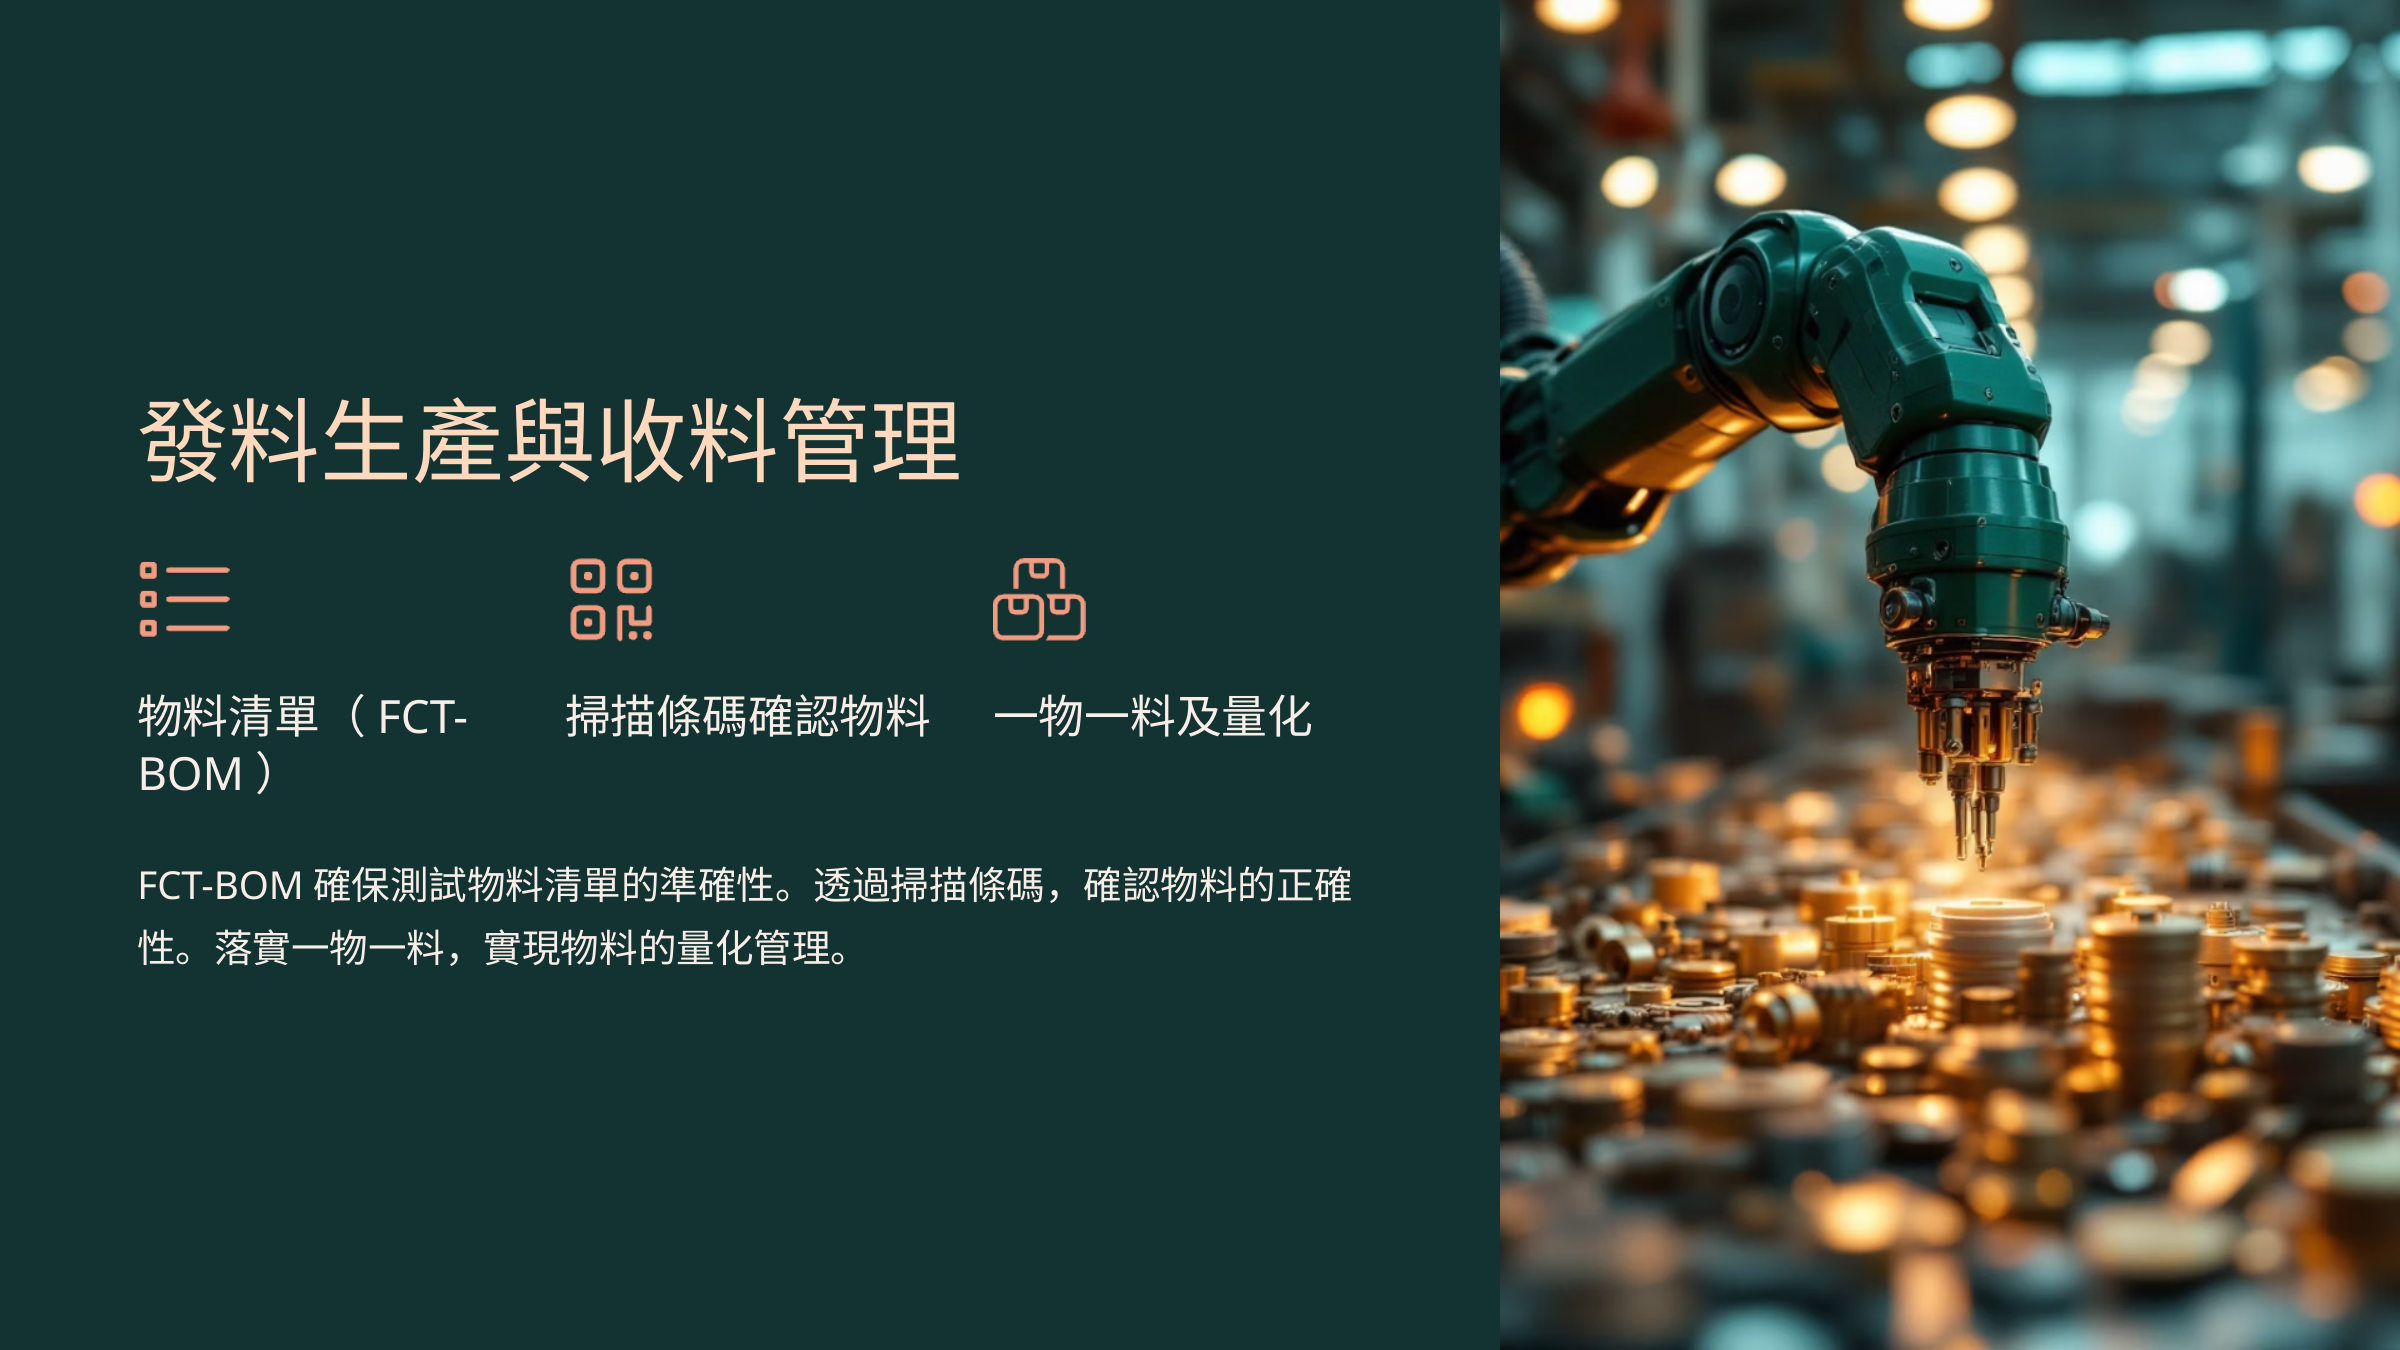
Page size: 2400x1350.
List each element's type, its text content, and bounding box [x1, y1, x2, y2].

text_box 掃描條碼確認物料 [565, 685, 935, 801]
text_box 物料清單（FCT-BOM） [137, 685, 507, 801]
text_box 發料生產與收料管理 [137, 379, 1062, 495]
text_box 一物一料及量化 [993, 685, 1363, 743]
text_box FCT-BOM確保測試物料清單的準確性。透過掃描條碼，確認物料的正確性。落實一物一料，實現物料的量化管理。 [137, 844, 1363, 971]
picture [1499, 0, 2400, 1350]
picture [137, 553, 230, 646]
picture [993, 553, 1086, 647]
picture [565, 553, 658, 646]
